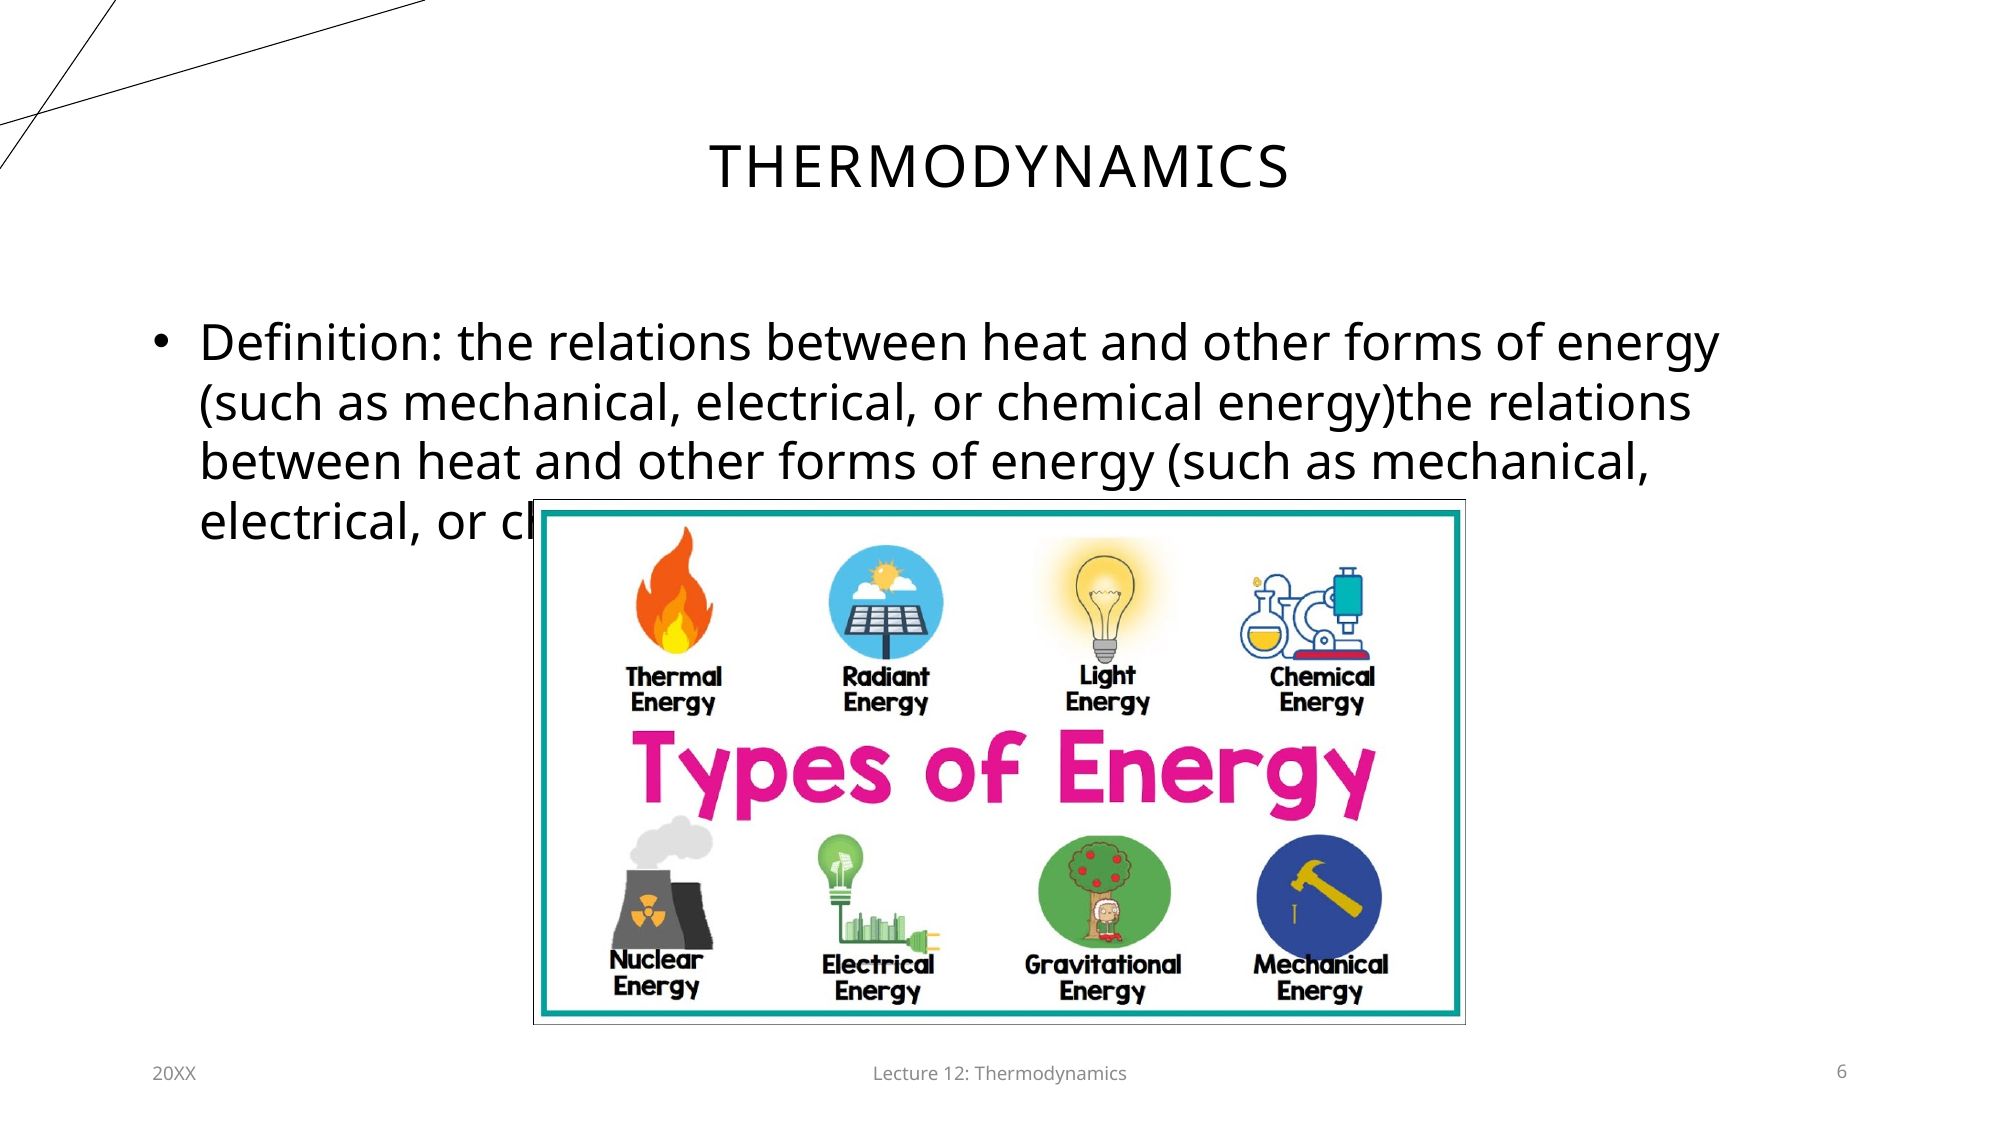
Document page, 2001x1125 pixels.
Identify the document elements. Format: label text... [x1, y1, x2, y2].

slide_number 20XX [137, 1042, 588, 1103]
text_box Definition: the relations between heat and other forms of energy (such as mechanical, electrical, or chemical energy)the relations between heat and other forms of energy (such as mechanical, electrical, or chemical energy) [137, 302, 1858, 558]
footer Lecture 12: Thermodynamics​ [662, 1042, 1338, 1103]
title Thermodynamics [137, 59, 1863, 278]
slide_number 6 [1412, 1042, 1863, 1103]
picture [533, 499, 1466, 1025]
